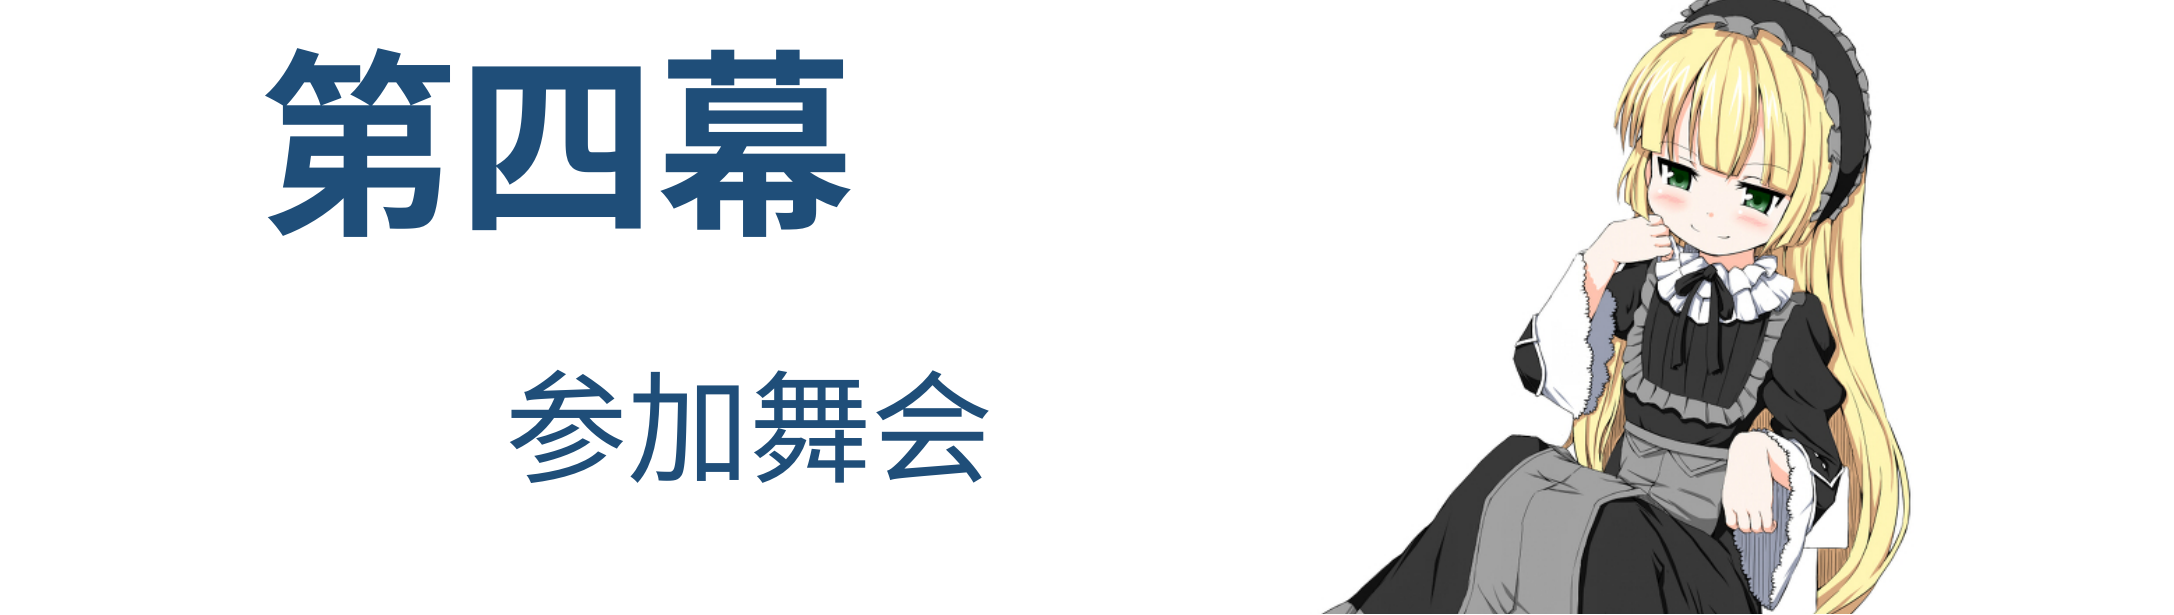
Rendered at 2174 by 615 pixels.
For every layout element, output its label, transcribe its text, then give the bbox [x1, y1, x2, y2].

list 参加舞会 [490, 360, 1030, 473]
picture [1276, 0, 1958, 614]
title 第四幕 [243, 36, 881, 273]
